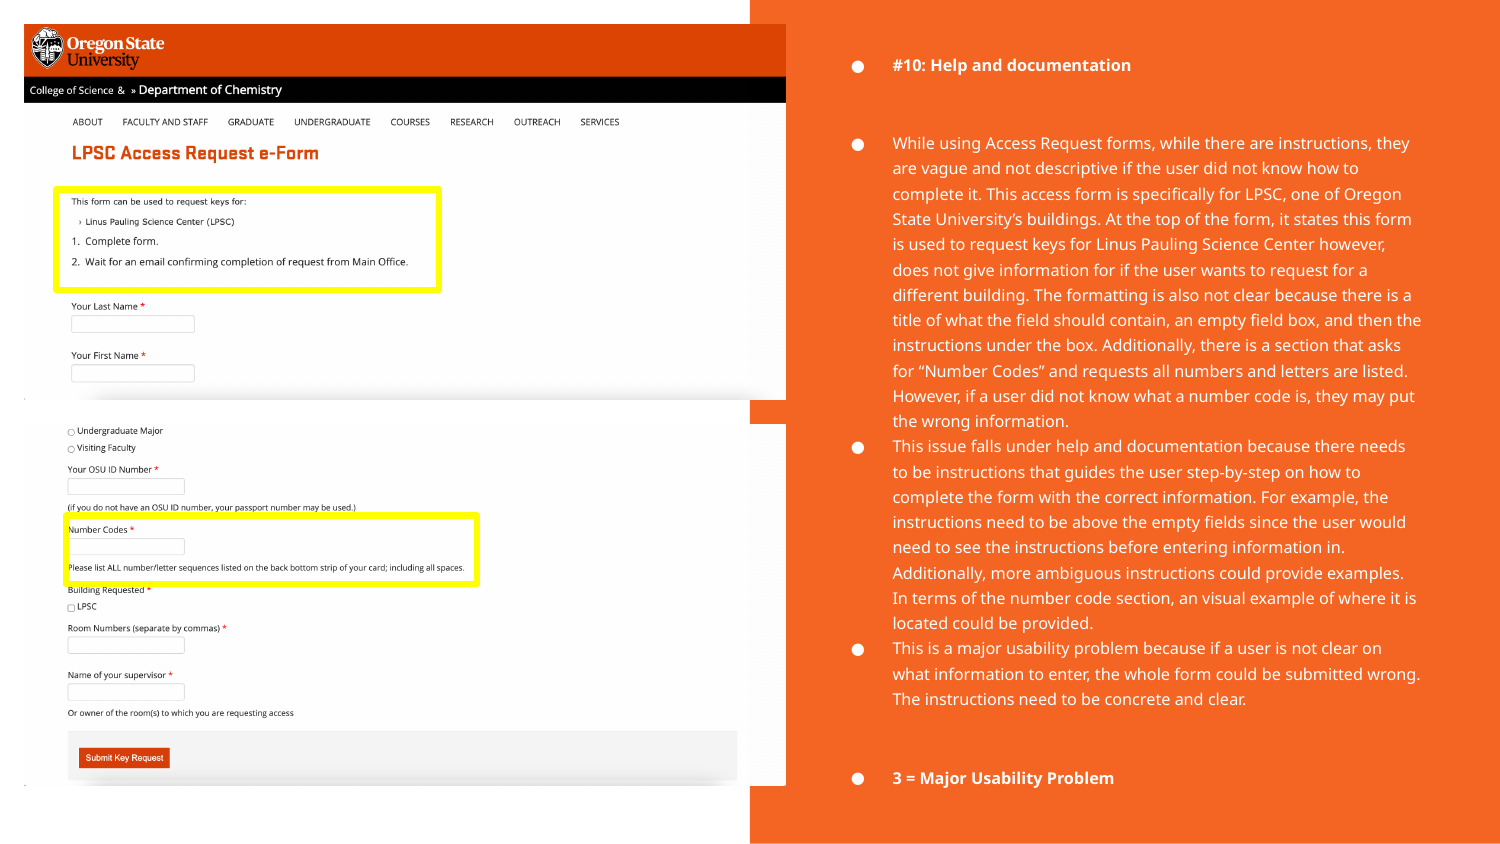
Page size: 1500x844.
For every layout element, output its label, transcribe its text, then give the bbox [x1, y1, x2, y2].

picture [24, 24, 786, 401]
list #10: Help and documentation While using Access Request forms, while there are instructions, they are vague and not descriptive if the user did not know how to complete it. This access form is specifically for LPSC, one of Oregon State University’s buildings. At the top of the form, it states this form is used to request keys for Linus Pauling Science Center however, does not give information for if the user wants to request for a different building. The formatting is also not clear because there is a title of what the field should contain, an empty field box, and then the instructions under the box. Additionally, there is a section that asks for “Number Codes” and requests all numbers and letters are listed. However, if a user did not know what a number code is, they may put the wrong information. This issue falls under help and documentation because there needs to be instructions that guides the user step-by-step on how to complete the form with the correct information. For example, the instructions need to be above the empty fields since the user would need to see the instructions before entering information in. Additionally, more ambiguous instructions could provide examples. In terms of the number code section, an visual example of where it is located could be provided. This is a major usability problem because if a user is not clear on what information to enter, the whole form could be submitted wrong. The instructions need to be concrete and clear. 3 = Major Usability Problem [810, 35, 1440, 819]
picture [24, 424, 786, 786]
